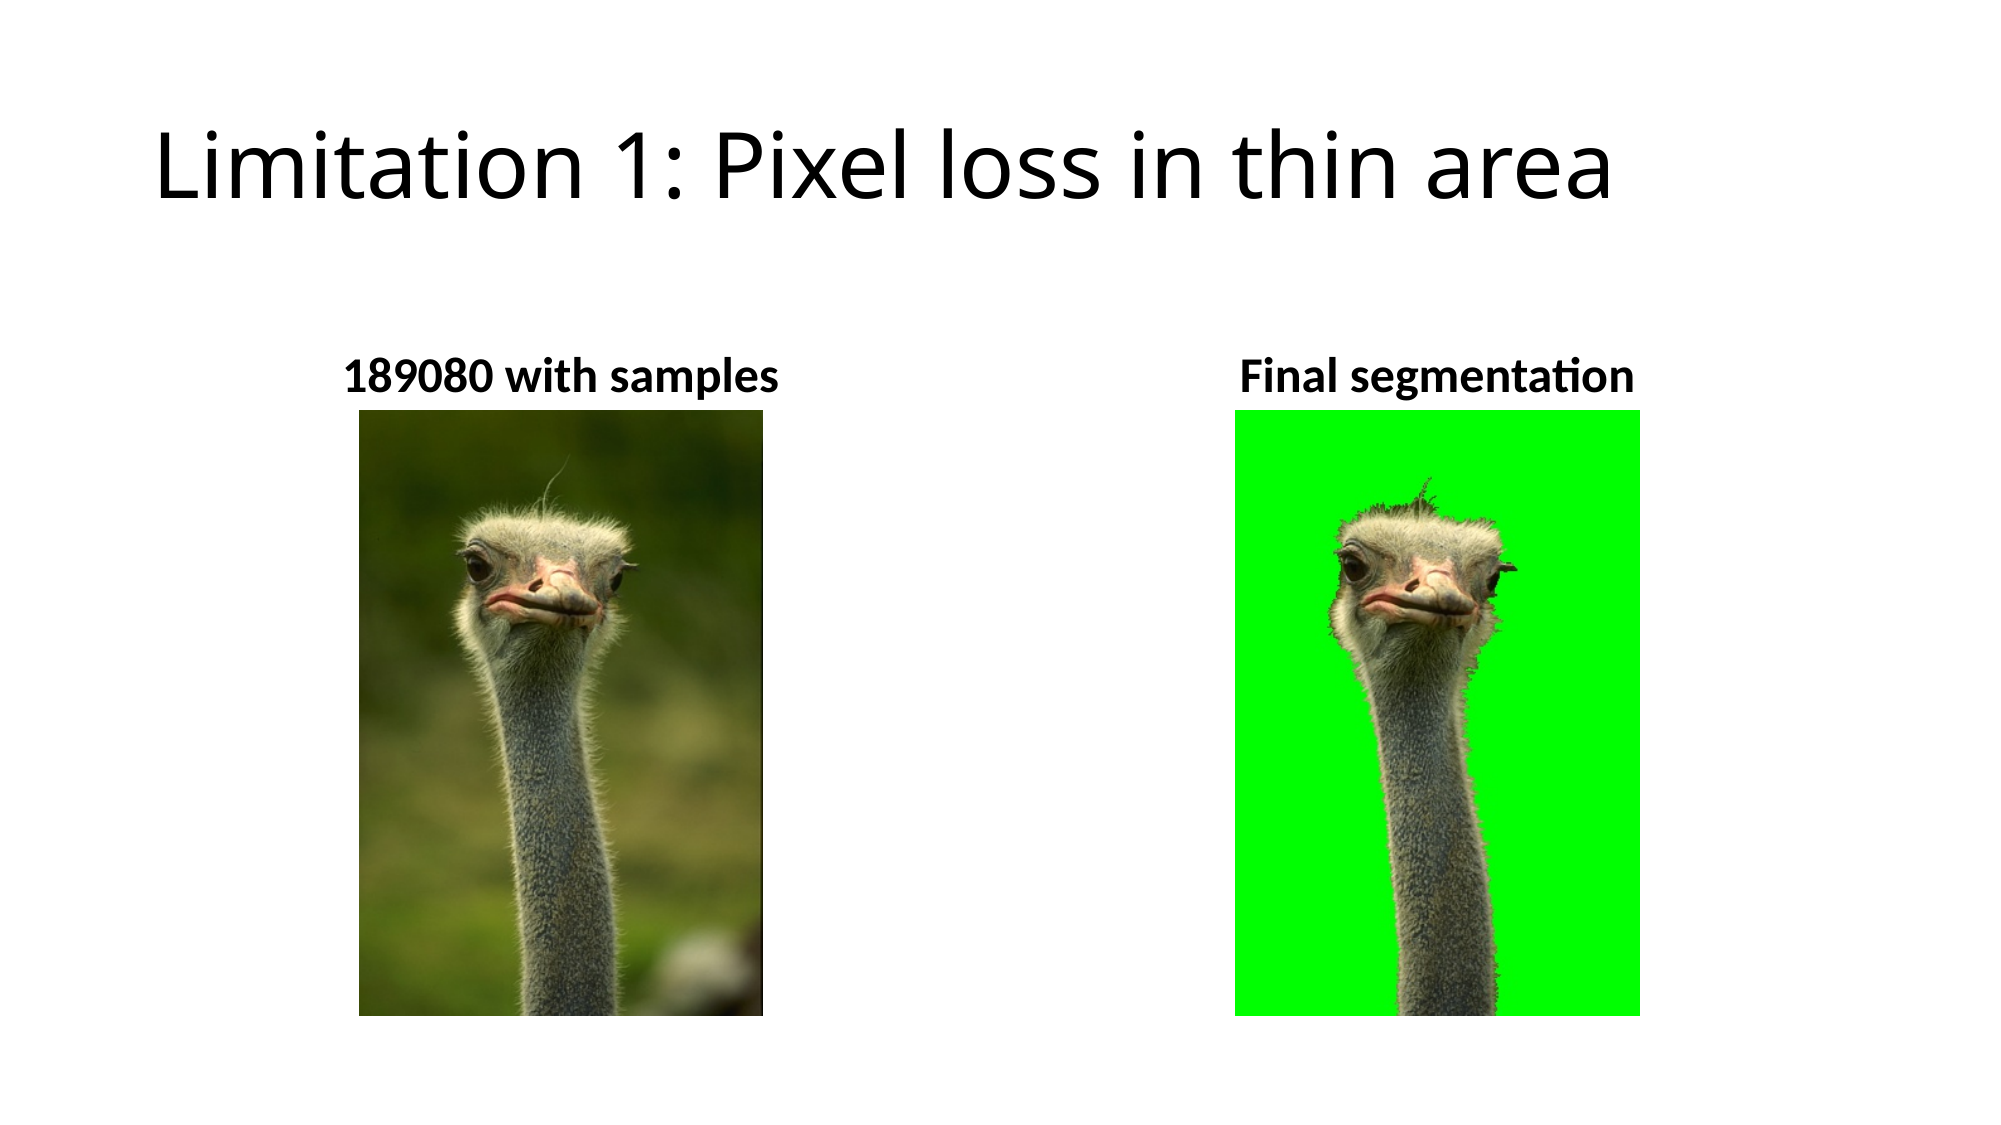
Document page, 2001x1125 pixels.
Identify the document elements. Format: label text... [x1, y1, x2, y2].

list Final segmentation [1012, 275, 1863, 411]
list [1235, 410, 1640, 1016]
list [359, 410, 763, 1016]
title Limitation 1: Pixel loss in thin area [137, 59, 1863, 278]
list 189080 with samples [137, 275, 984, 411]
